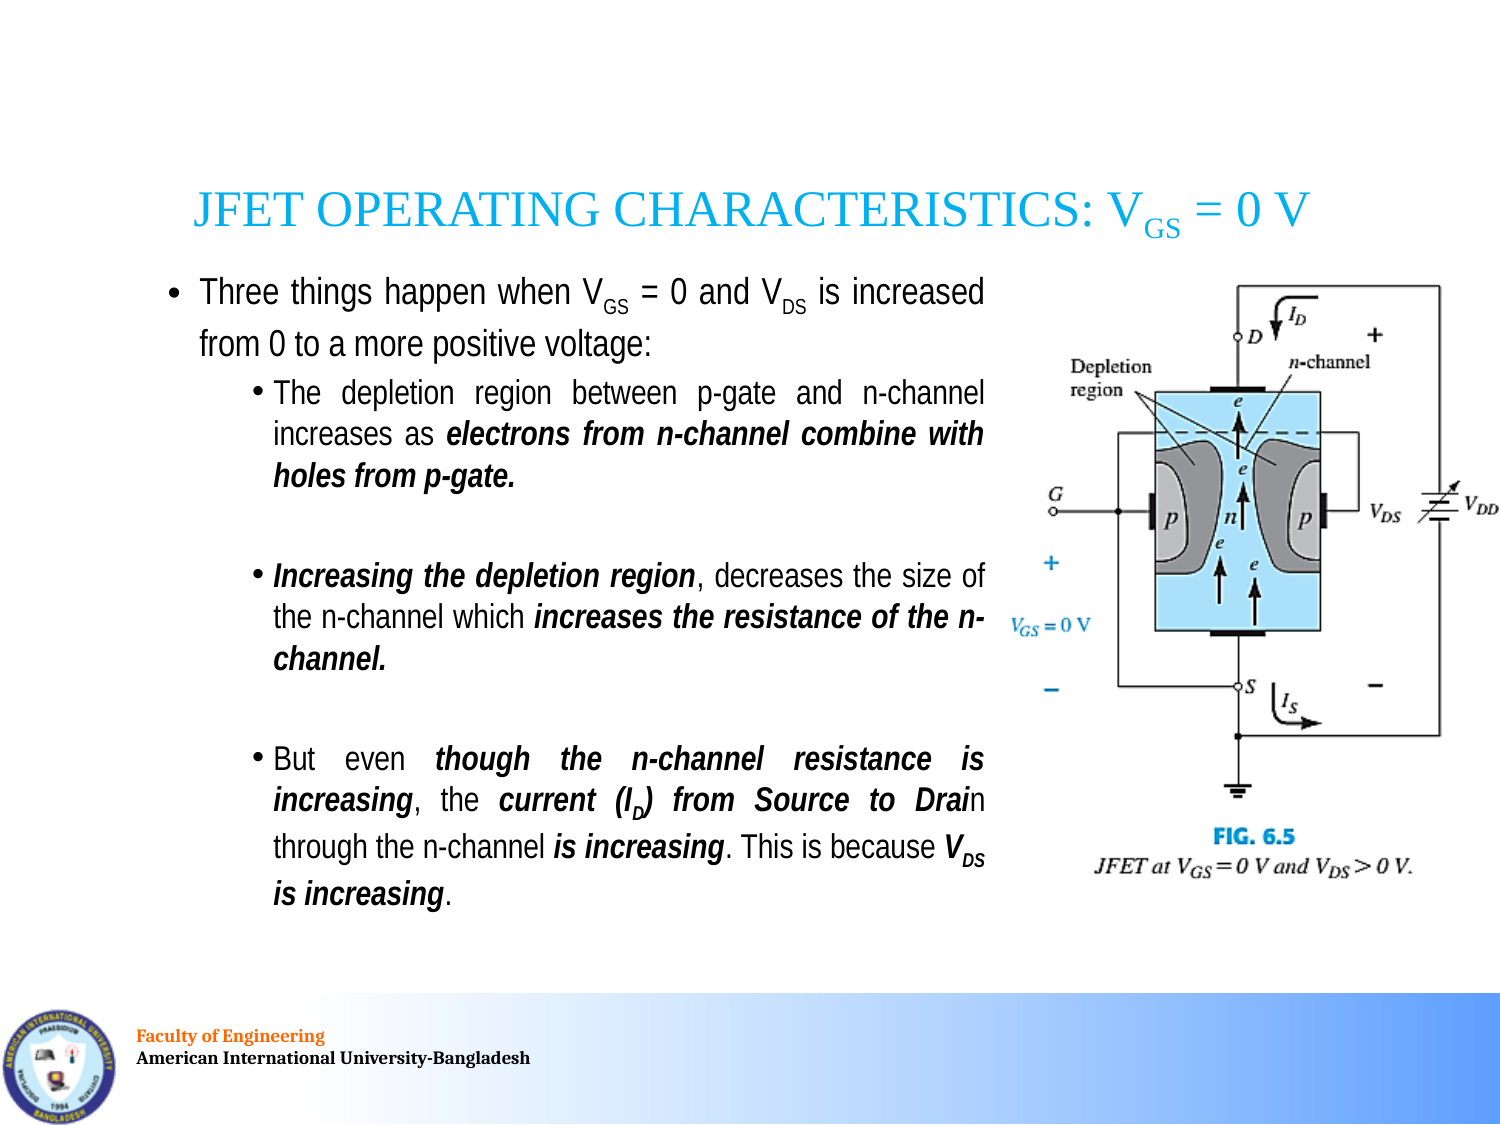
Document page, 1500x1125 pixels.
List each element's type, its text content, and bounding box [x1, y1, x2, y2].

picture [0, 1007, 119, 1125]
title JFET OPERATING CHARACTERISTICS: VGS = 0 V [165, 159, 1385, 260]
picture [1002, 273, 1500, 884]
list Three things happen when VGS = 0 and VDS is increased from 0 to a more positive voltage: The depletion region between p-gate and n-channel increases as electrons from n-channel combine with holes from p-gate. Increasing the depletion region, decreases the size of the n-channel which increases the resistance of the n-channel. But even though the n-channel resistance is increasing, the current (ID) from Source to Drain through the n-channel is increasing. This is because VDS is increasing. [152, 259, 1001, 930]
